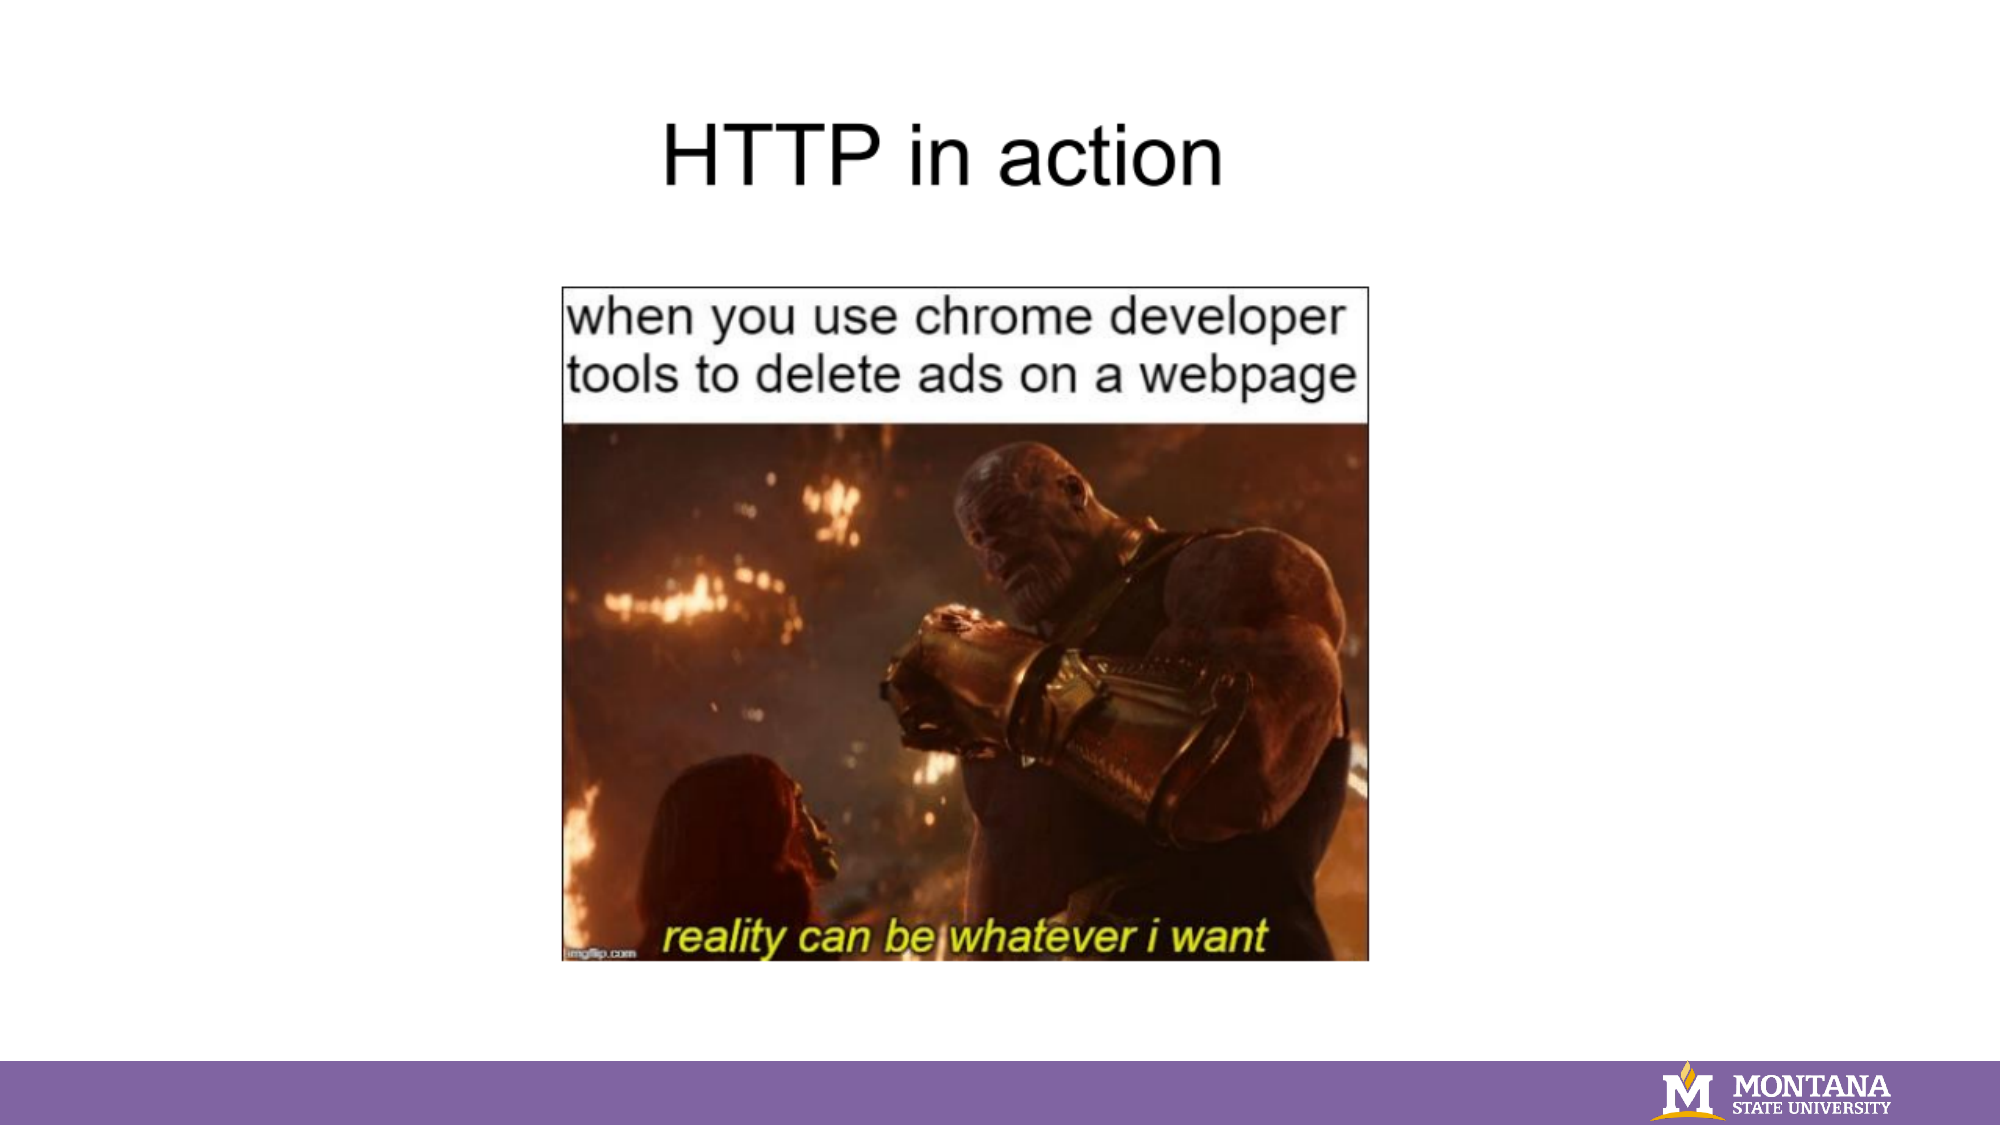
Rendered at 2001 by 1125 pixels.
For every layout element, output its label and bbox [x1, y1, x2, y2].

text_box [0, 1060, 1647, 1125]
picture [1649, 1060, 1892, 1122]
text_box [1892, 1060, 2000, 1125]
picture [487, 74, 1435, 988]
